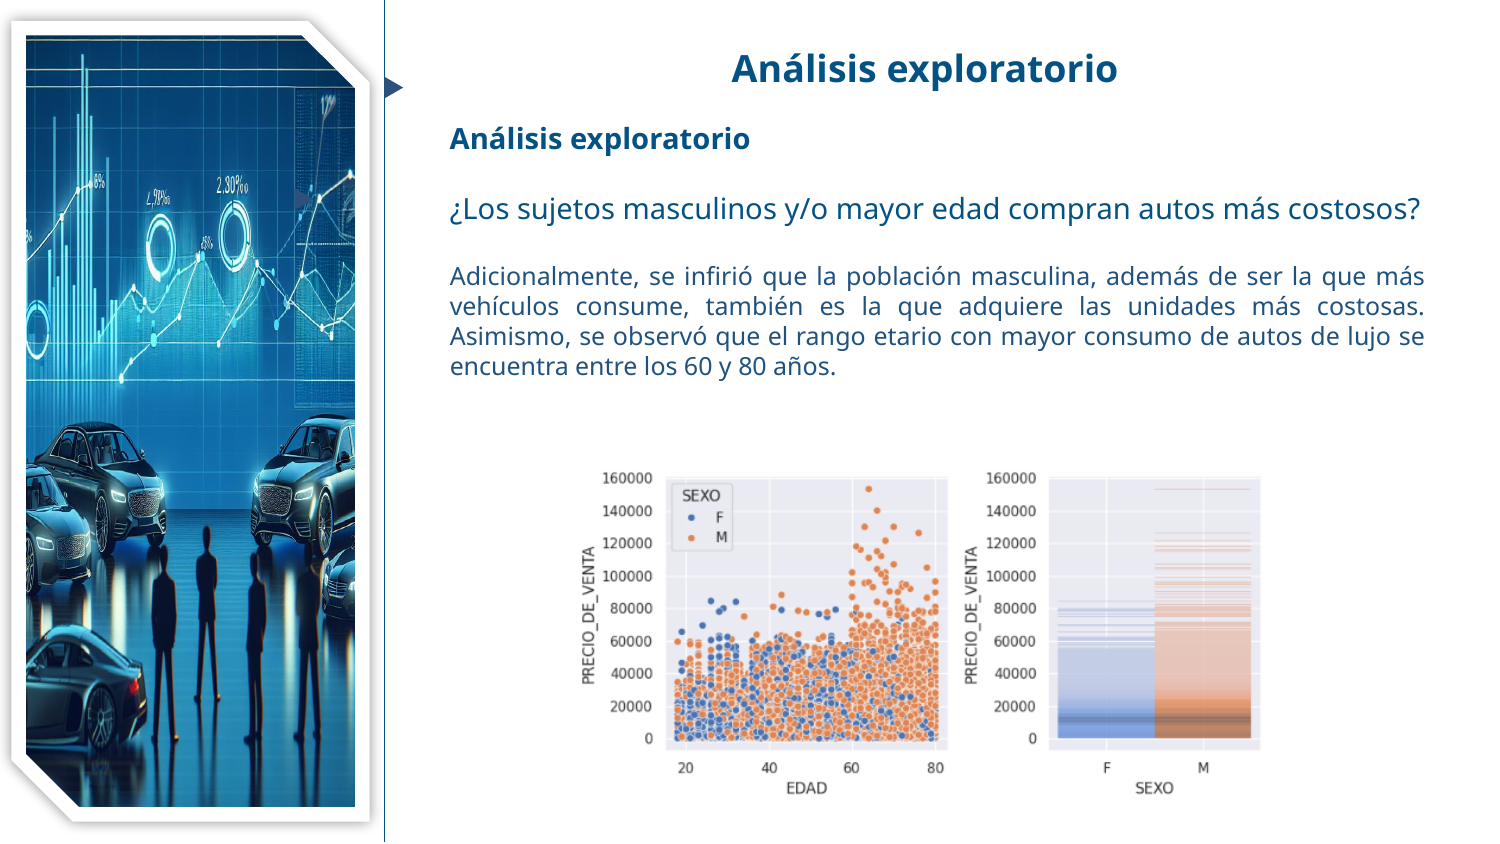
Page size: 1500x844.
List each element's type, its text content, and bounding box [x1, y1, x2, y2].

picture [567, 465, 1283, 805]
text_box [388, 78, 404, 97]
picture [18, 27, 363, 815]
text_box Análisis exploratorio ¿Los sujetos masculinos y/o mayor edad compran autos más costosos? Adicionalmente, se infirió que la población masculina, además de ser la que más vehículos consume, también es la que adquiere las unidades más costosas. Asimismo, se observó que el rango etario con mayor consumo de autos de lujo se encuentra entre los 60 y 80 años. [434, 105, 1442, 780]
text_box Análisis exploratorio [436, 29, 1415, 105]
